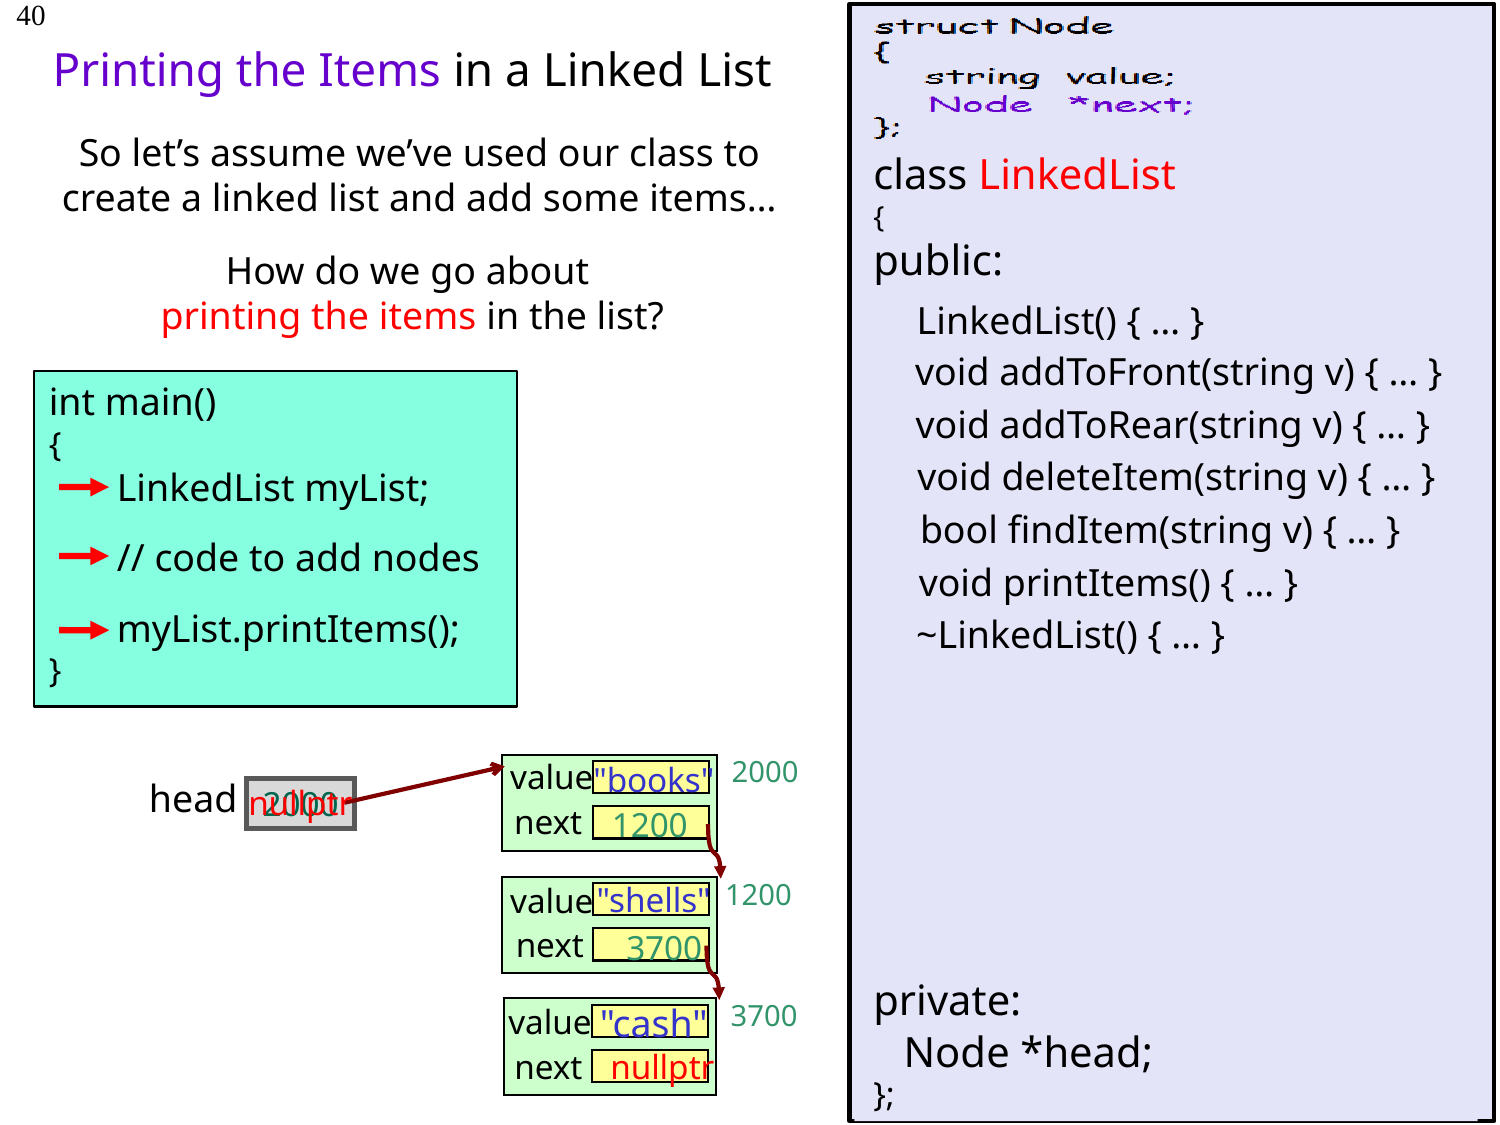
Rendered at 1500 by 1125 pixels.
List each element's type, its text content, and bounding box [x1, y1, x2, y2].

text_box void addToFront(string v) { … } [900, 340, 1500, 393]
text_box class LinkedList { public: private: }; [858, 140, 1500, 1121]
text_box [135, 766, 339, 829]
text_box [849, 3, 1495, 1122]
text_box void addToRear(string v) { … } [900, 393, 1500, 454]
title Printing the Items in a Linked List [37, 0, 1313, 163]
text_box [33, 370, 518, 707]
text_box [854, 154, 1478, 1122]
text_box void printItems() { … } [903, 551, 1500, 611]
text_box ~LinkedList() { … } [901, 603, 1406, 664]
text_box Node *head; [888, 1018, 1448, 1084]
slide_number 40 [0, 0, 37, 65]
text_box How do we go about printing the items in the list? [0, 239, 831, 344]
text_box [344, 746, 821, 1101]
picture [863, 12, 1441, 142]
text_box void deleteItem(string v) { … } [902, 445, 1500, 506]
text_box So let’s assume we’ve used our class to create a linked list and add some items… [26, 122, 813, 227]
text_box LinkedList() { … } [901, 289, 1406, 350]
text_box bool findItem(string v) { … } [905, 498, 1500, 551]
